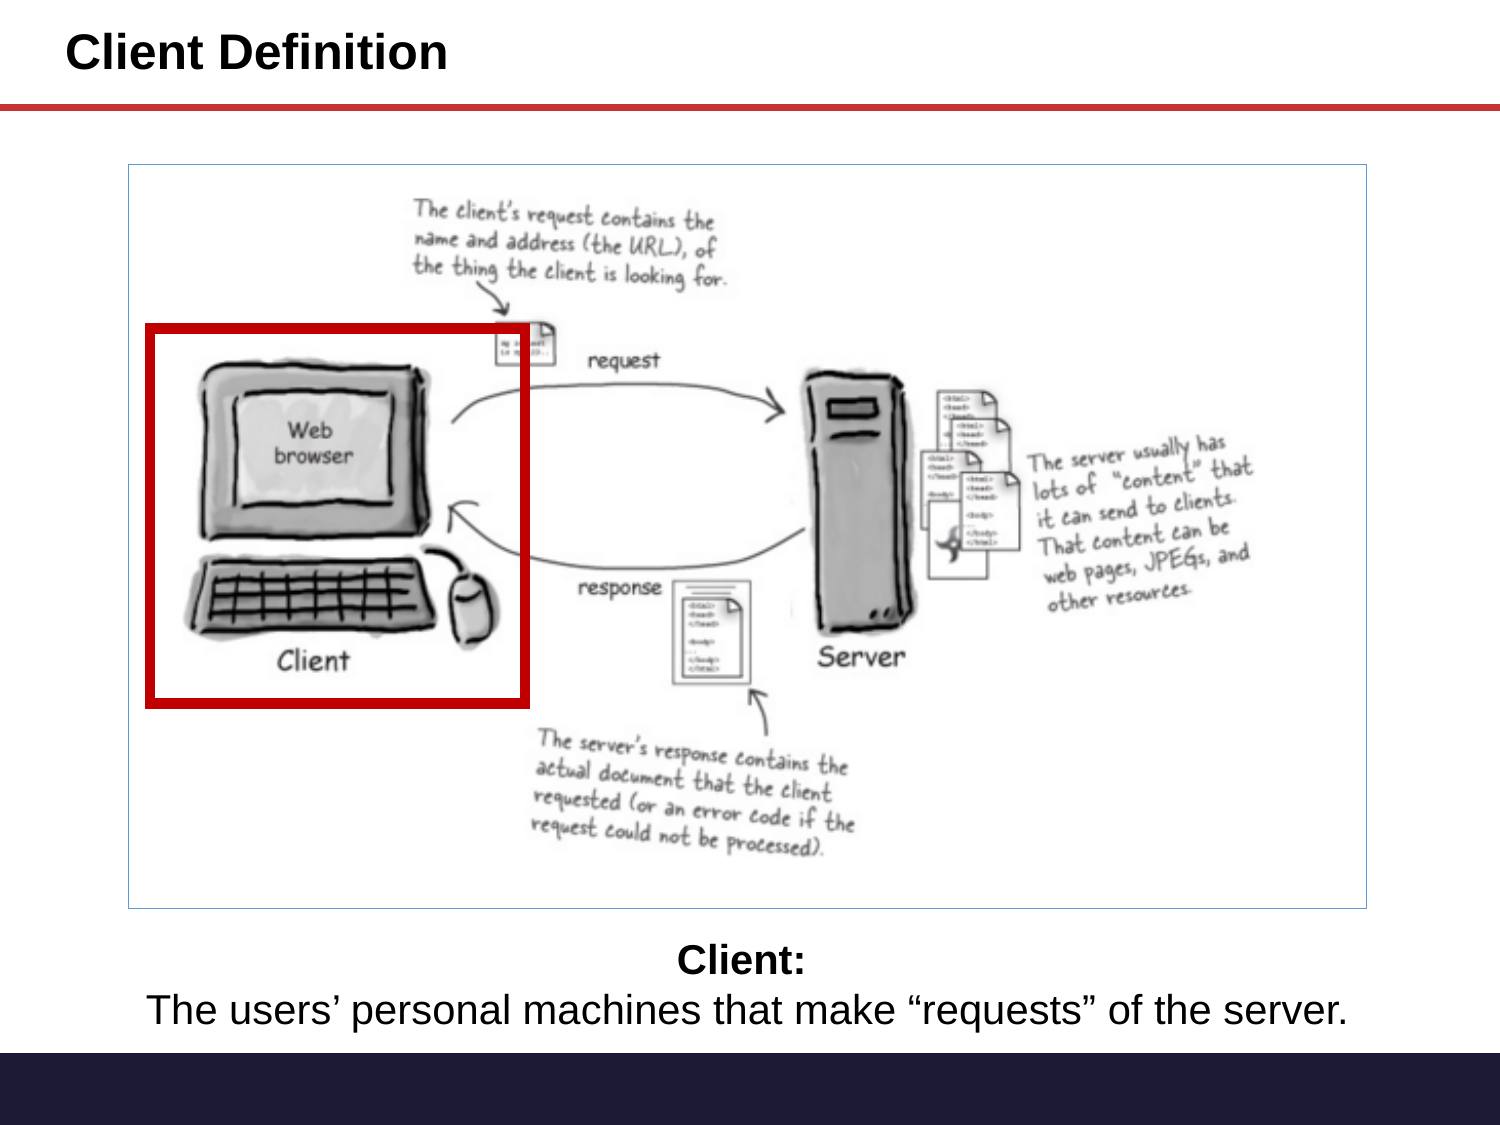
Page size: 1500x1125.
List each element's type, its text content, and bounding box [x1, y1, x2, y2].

text_box Client: The users’ personal machines that make “requests” of the server. [72, 924, 1423, 1049]
title Client Definition [50, 0, 948, 108]
picture [128, 164, 1367, 909]
